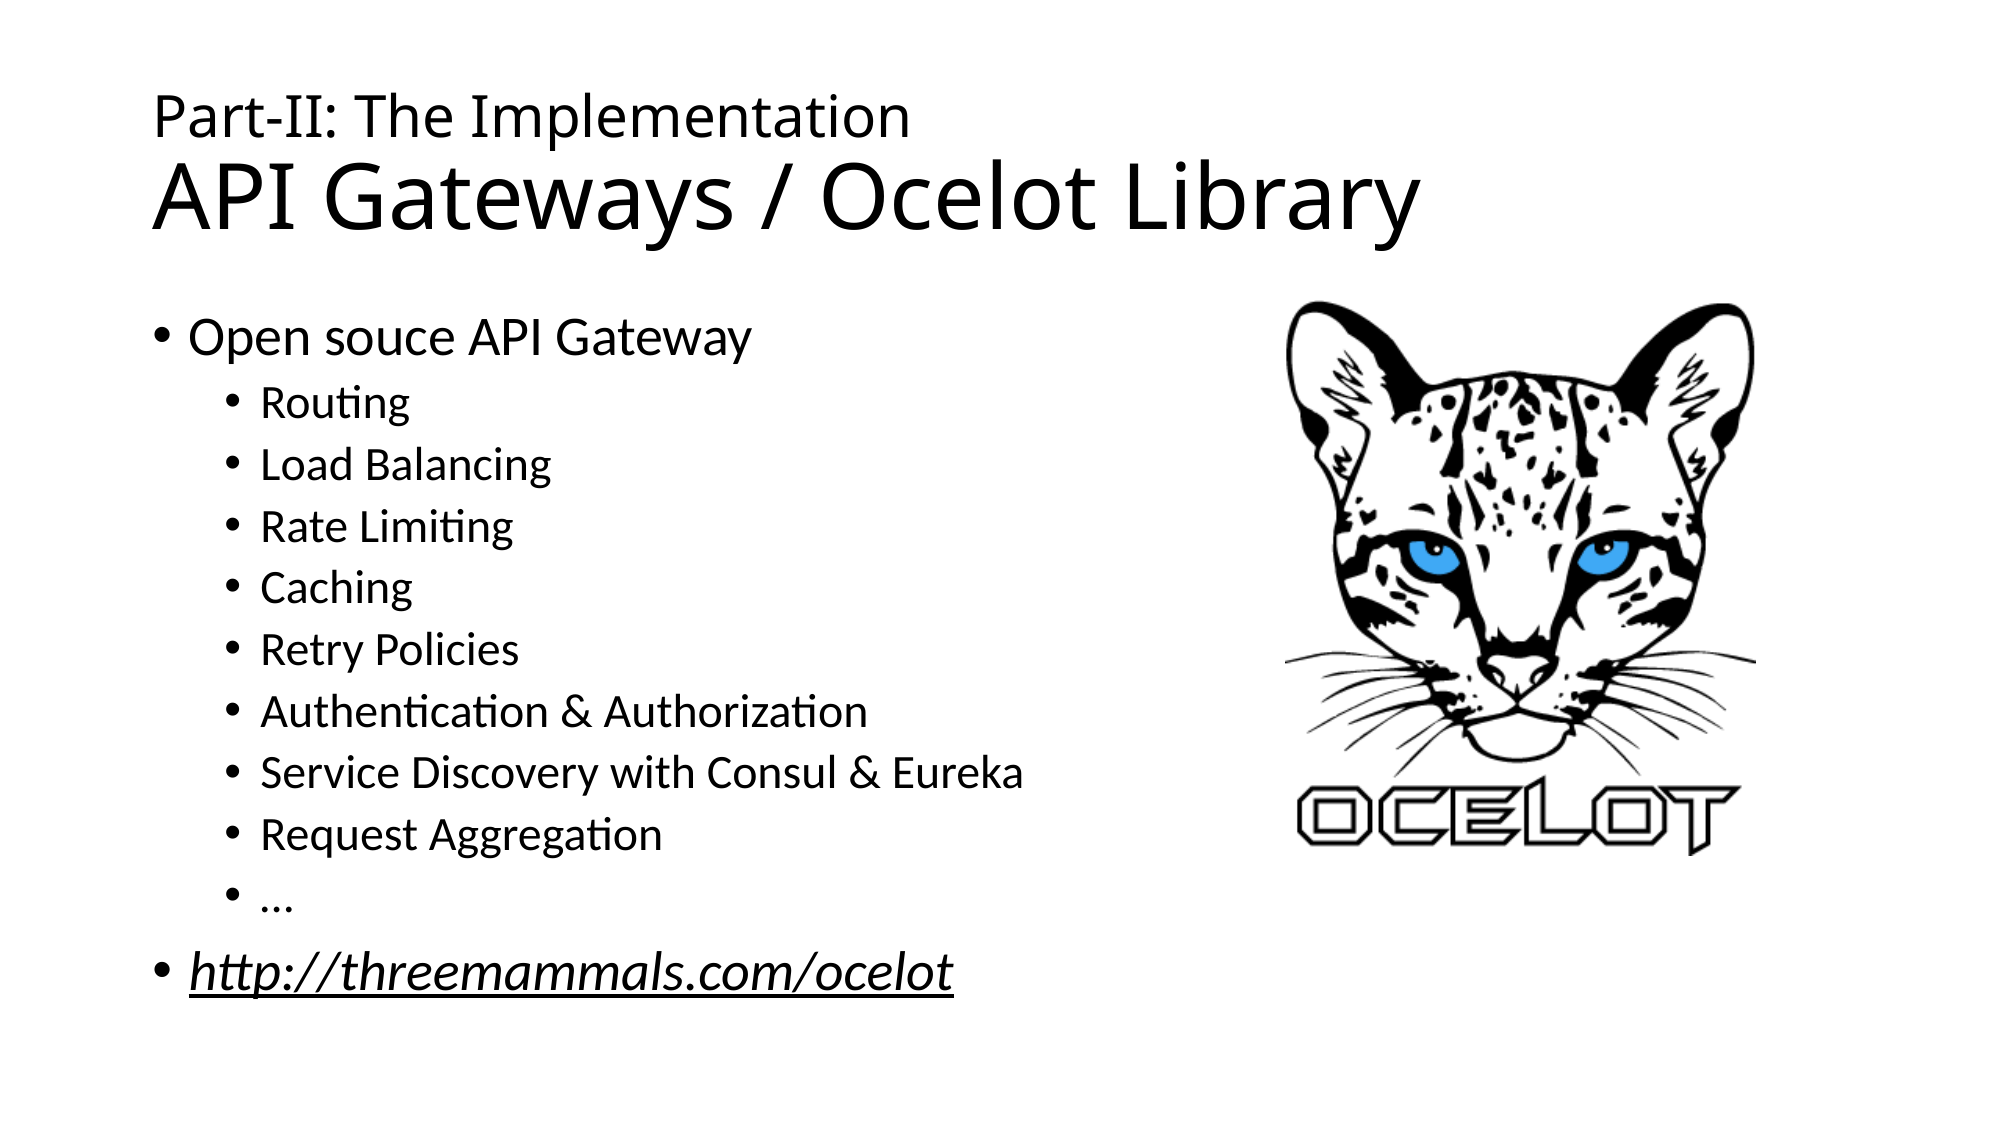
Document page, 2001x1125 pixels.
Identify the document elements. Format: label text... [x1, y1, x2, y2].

list Open souce API Gateway Routing Load Balancing Rate Limiting Caching Retry Policies Authentication & Authorization Service Discovery with Consul & Eureka Request Aggregation … http://threemammals.com/ocelot [137, 299, 1122, 1014]
title Part-II: The Implementation API Gateways / Ocelot Library [137, 59, 1863, 278]
picture [1284, 299, 1756, 856]
